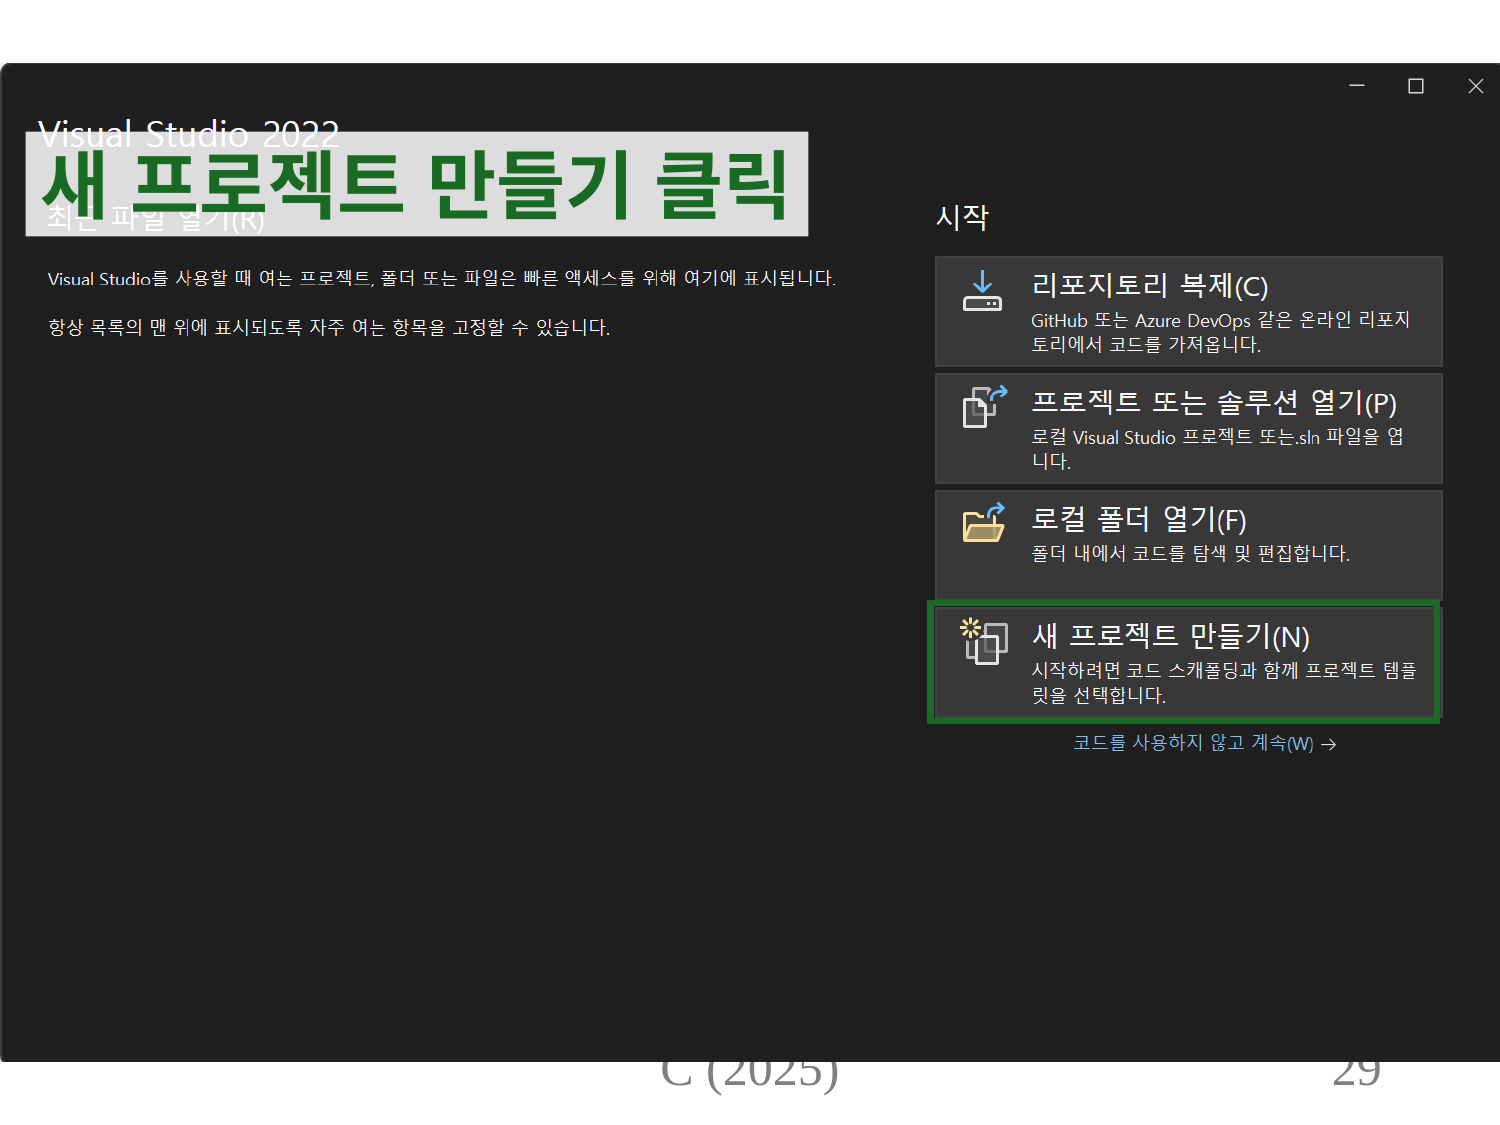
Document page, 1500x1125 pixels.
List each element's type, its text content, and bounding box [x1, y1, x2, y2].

picture [0, 63, 1500, 1062]
slide_number 29 [1059, 1062, 1397, 1103]
footer C (2025) [496, 1062, 1004, 1103]
